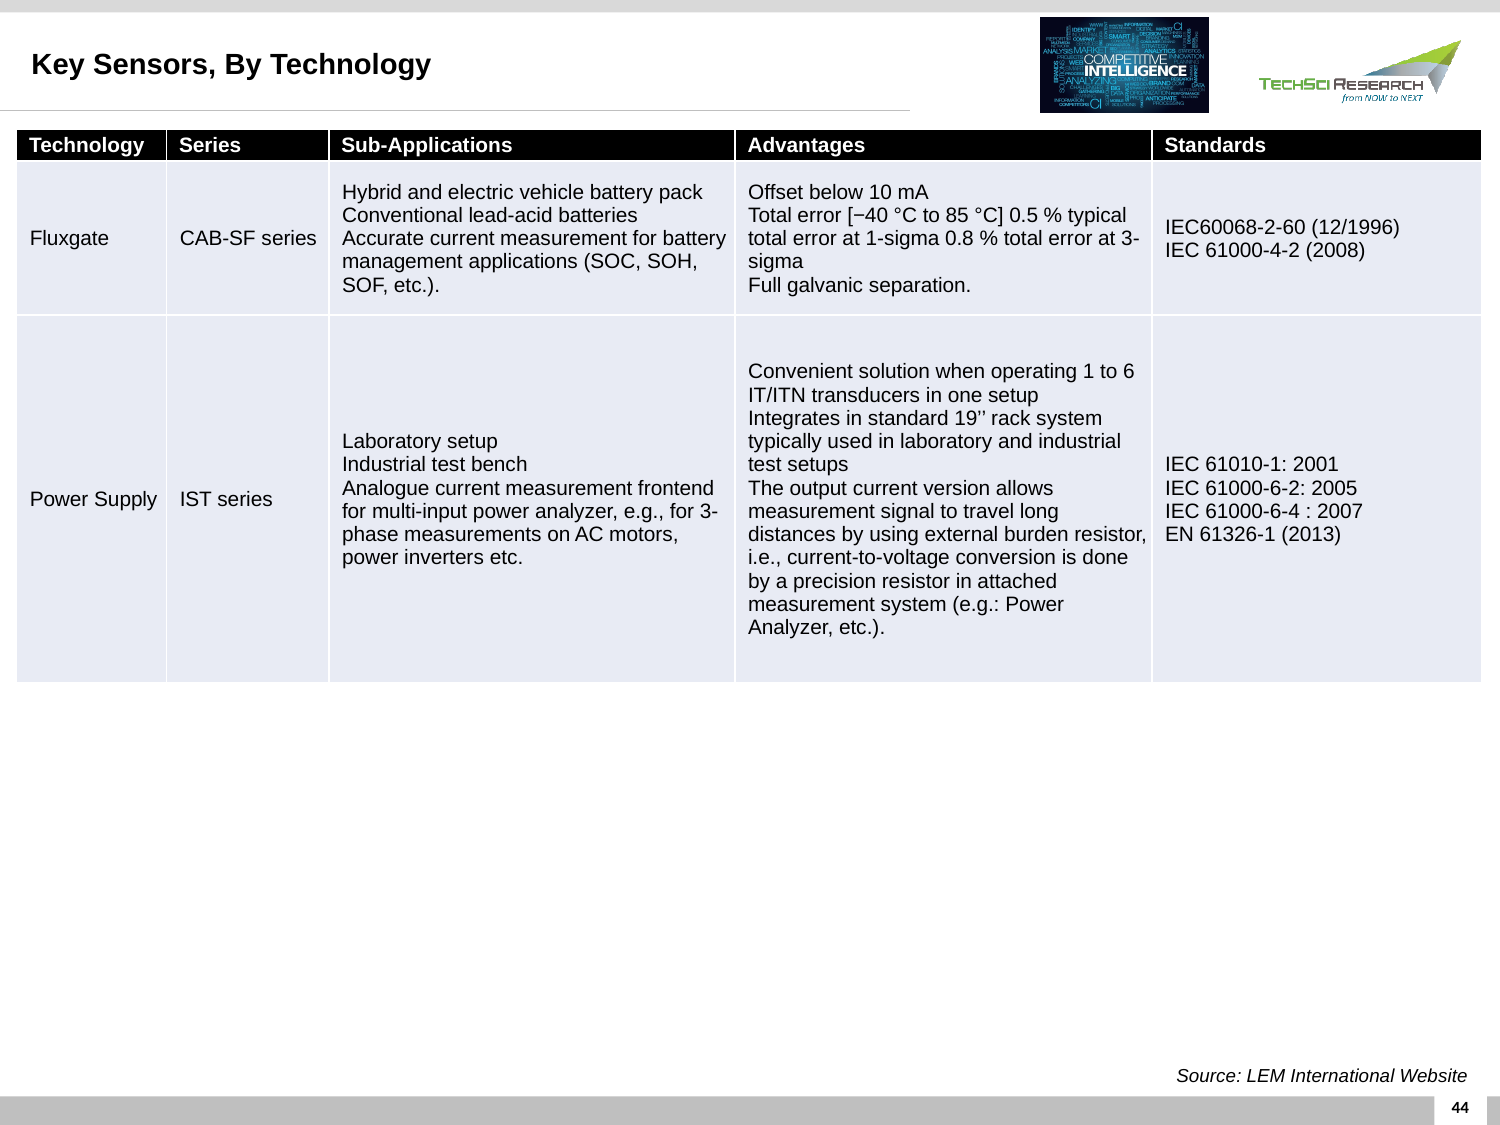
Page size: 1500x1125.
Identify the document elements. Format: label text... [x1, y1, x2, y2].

table_header Sub-Applications [330, 130, 734, 160]
picture [1040, 17, 1209, 113]
table_cell IEC 61010-1: 2001 IEC 61000-6-2: 2005 IEC 61000-6-4 : 2007 EN 61326-1 (2013) [1153, 316, 1481, 682]
table_cell Hybrid and electric vehicle battery pack Conventional lead-acid batteries Accurate current measurement for battery management applications (SOC, SOH, SOF, etc.). [330, 162, 734, 314]
text_box Source: LEM International Website [909, 1054, 1483, 1094]
picture [1257, 39, 1461, 104]
table_cell Power Supply [17, 316, 166, 682]
table_header Series [167, 130, 328, 160]
table_header Technology [17, 130, 166, 160]
table_cell Fluxgate [17, 162, 166, 314]
list Key Sensors, By Technology [16, 37, 930, 94]
table_header Standards [1153, 130, 1481, 160]
table_header Advantages [736, 130, 1151, 160]
table_cell Laboratory setup Industrial test bench Analogue current measurement frontend for multi-input power analyzer, e.g., for 3-phase measurements on AC motors, power inverters etc. [330, 316, 734, 682]
table_cell Offset below 10 mA Total error [−40 °C to 85 °C] 0.5 % typical total error at 1-sigma 0.8 % total error at 3-sigma Full galvanic separation. [736, 162, 1151, 314]
table_cell CAB-SF series [167, 162, 328, 314]
table_cell IST series [167, 316, 328, 682]
table_cell IEC60068-2-60 (12/1996) IEC 61000-4-2 (2008) [1153, 162, 1481, 314]
table_cell Convenient solution when operating 1 to 6 IT/ITN transducers in one setup Integrates in standard 19’’ rack system typically used in laboratory and industrial test setups The output current version allows measurement signal to travel long distances by using external burden resistor, i.e., current-to-voltage conversion is done by a precision resistor in attached measurement system (e.g.: Power Analyzer, etc.). [736, 316, 1151, 682]
